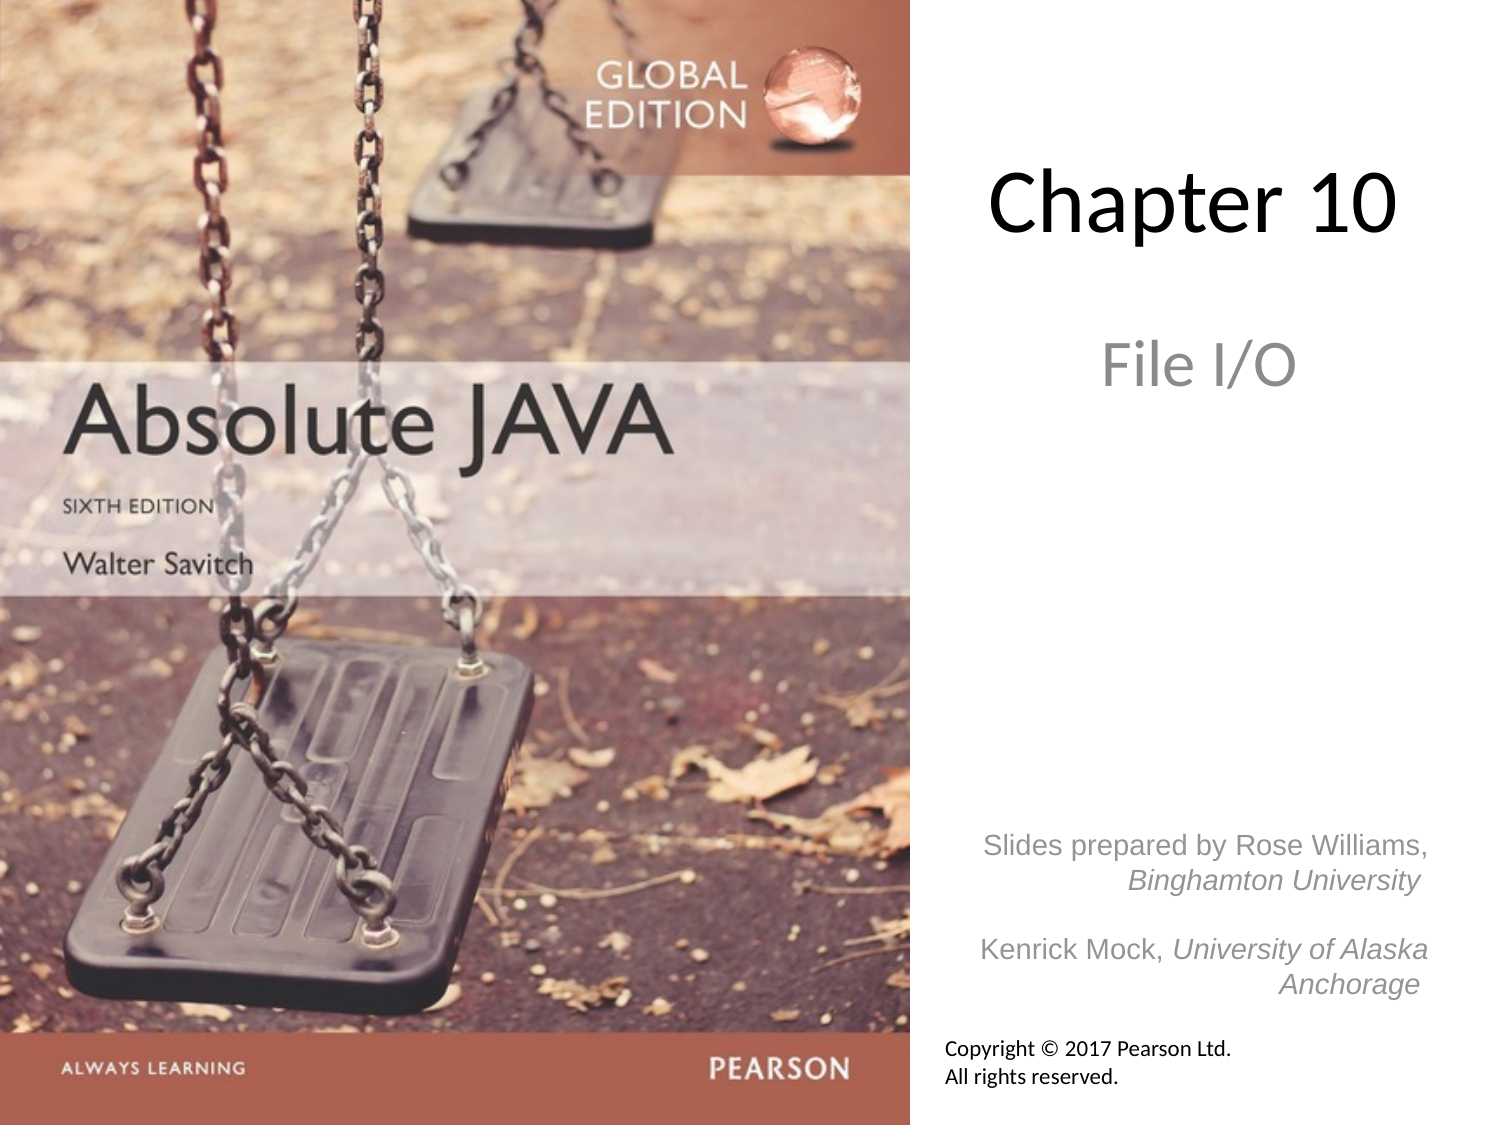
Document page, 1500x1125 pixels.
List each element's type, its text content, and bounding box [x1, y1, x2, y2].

text_box Copyright © 2017 Pearson Ltd. All rights reserved. [930, 1026, 1281, 1097]
title Chapter 10 [924, 75, 1463, 312]
text_box Slides prepared by Rose Williams, Binghamton University Kenrick Mock, University of Alaska Anchorage [956, 818, 1444, 1043]
subtitle File I/O [924, 312, 1475, 600]
picture [0, 0, 910, 1125]
